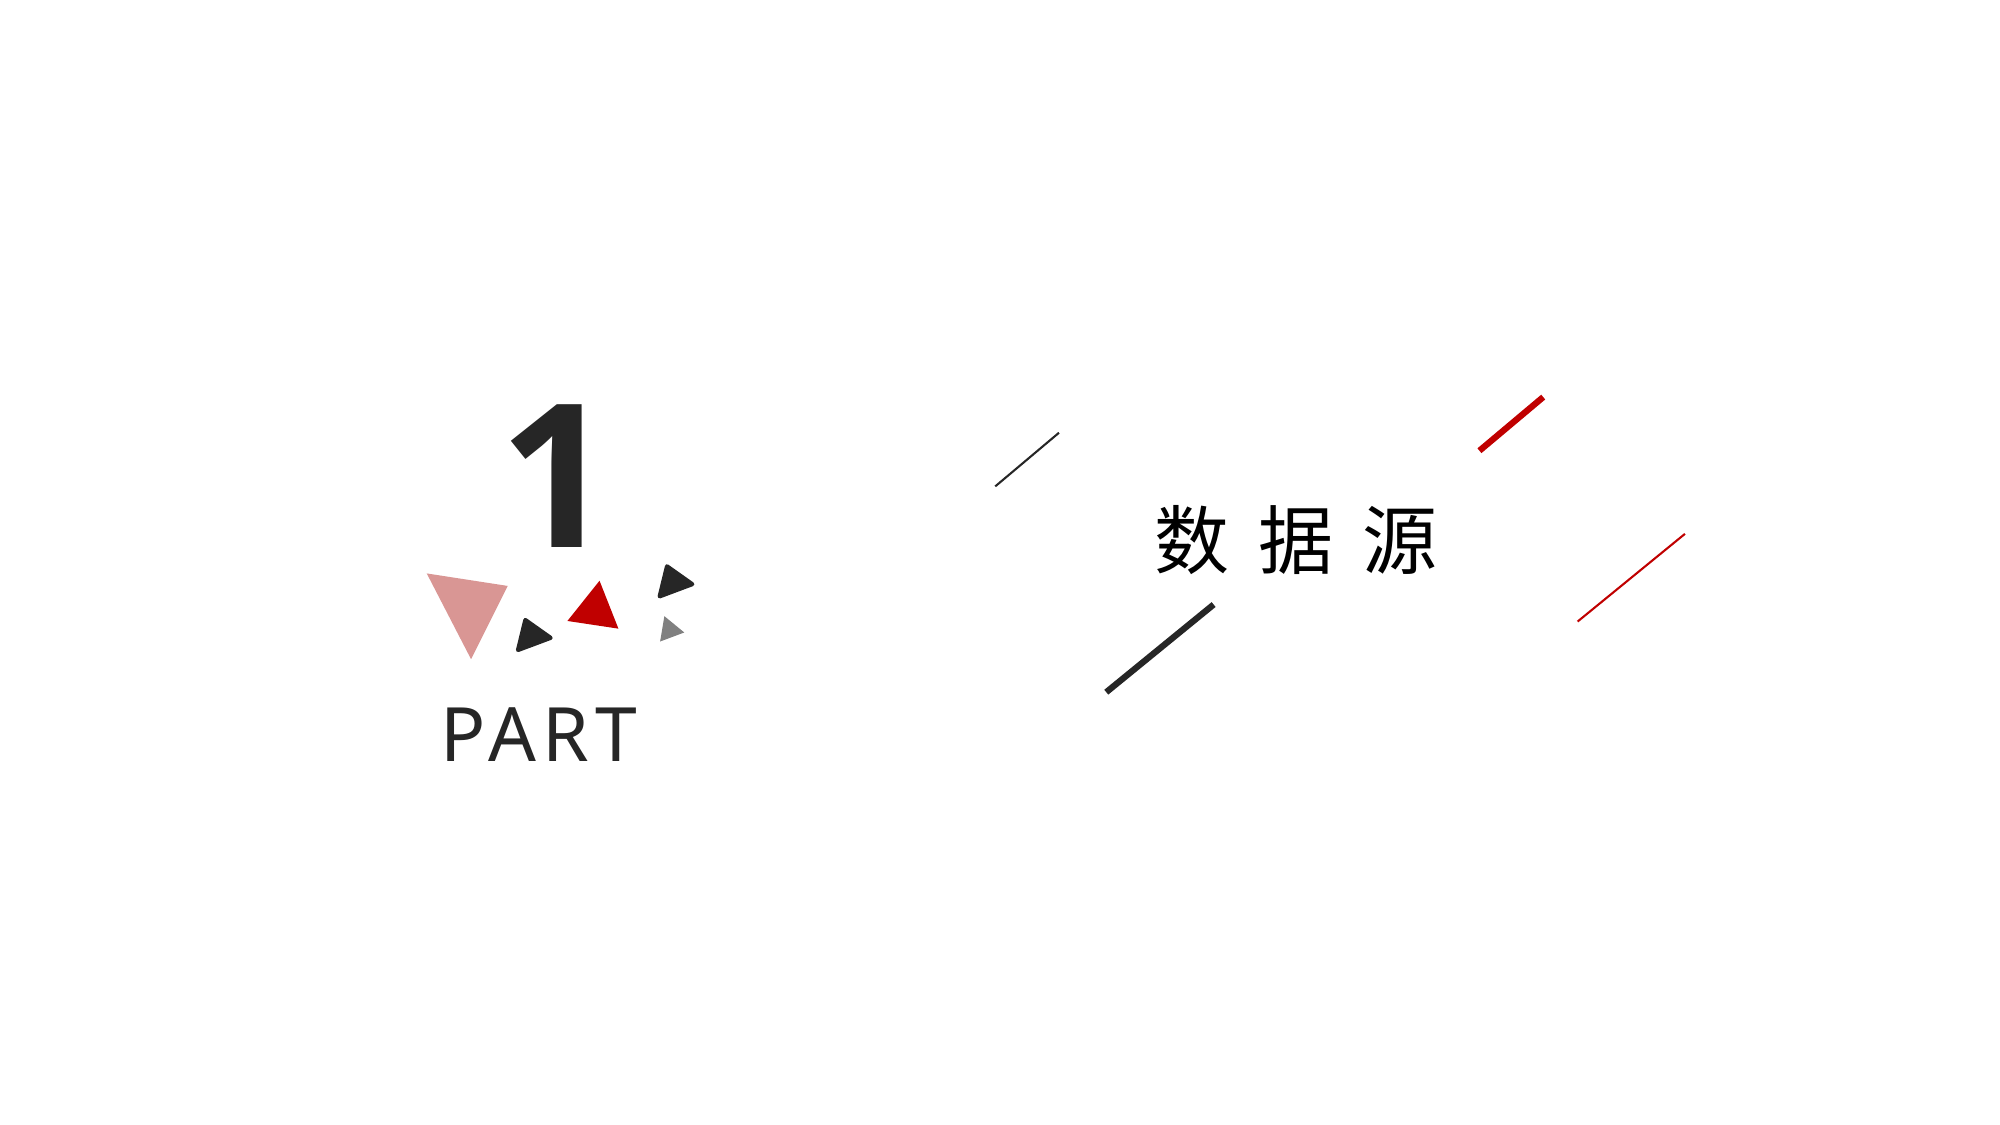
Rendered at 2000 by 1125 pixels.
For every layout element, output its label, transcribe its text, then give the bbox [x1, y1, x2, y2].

text_box PART [425, 678, 653, 784]
text_box [424, 571, 506, 662]
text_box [1577, 533, 1686, 622]
text_box [658, 614, 687, 644]
text_box [565, 595, 621, 631]
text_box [1479, 396, 1544, 451]
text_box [994, 432, 1060, 487]
text_box 数 据 源 [1140, 486, 1454, 592]
text_box [515, 618, 553, 652]
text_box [1105, 604, 1214, 693]
text_box 1 [484, 340, 629, 595]
text_box [657, 564, 695, 599]
